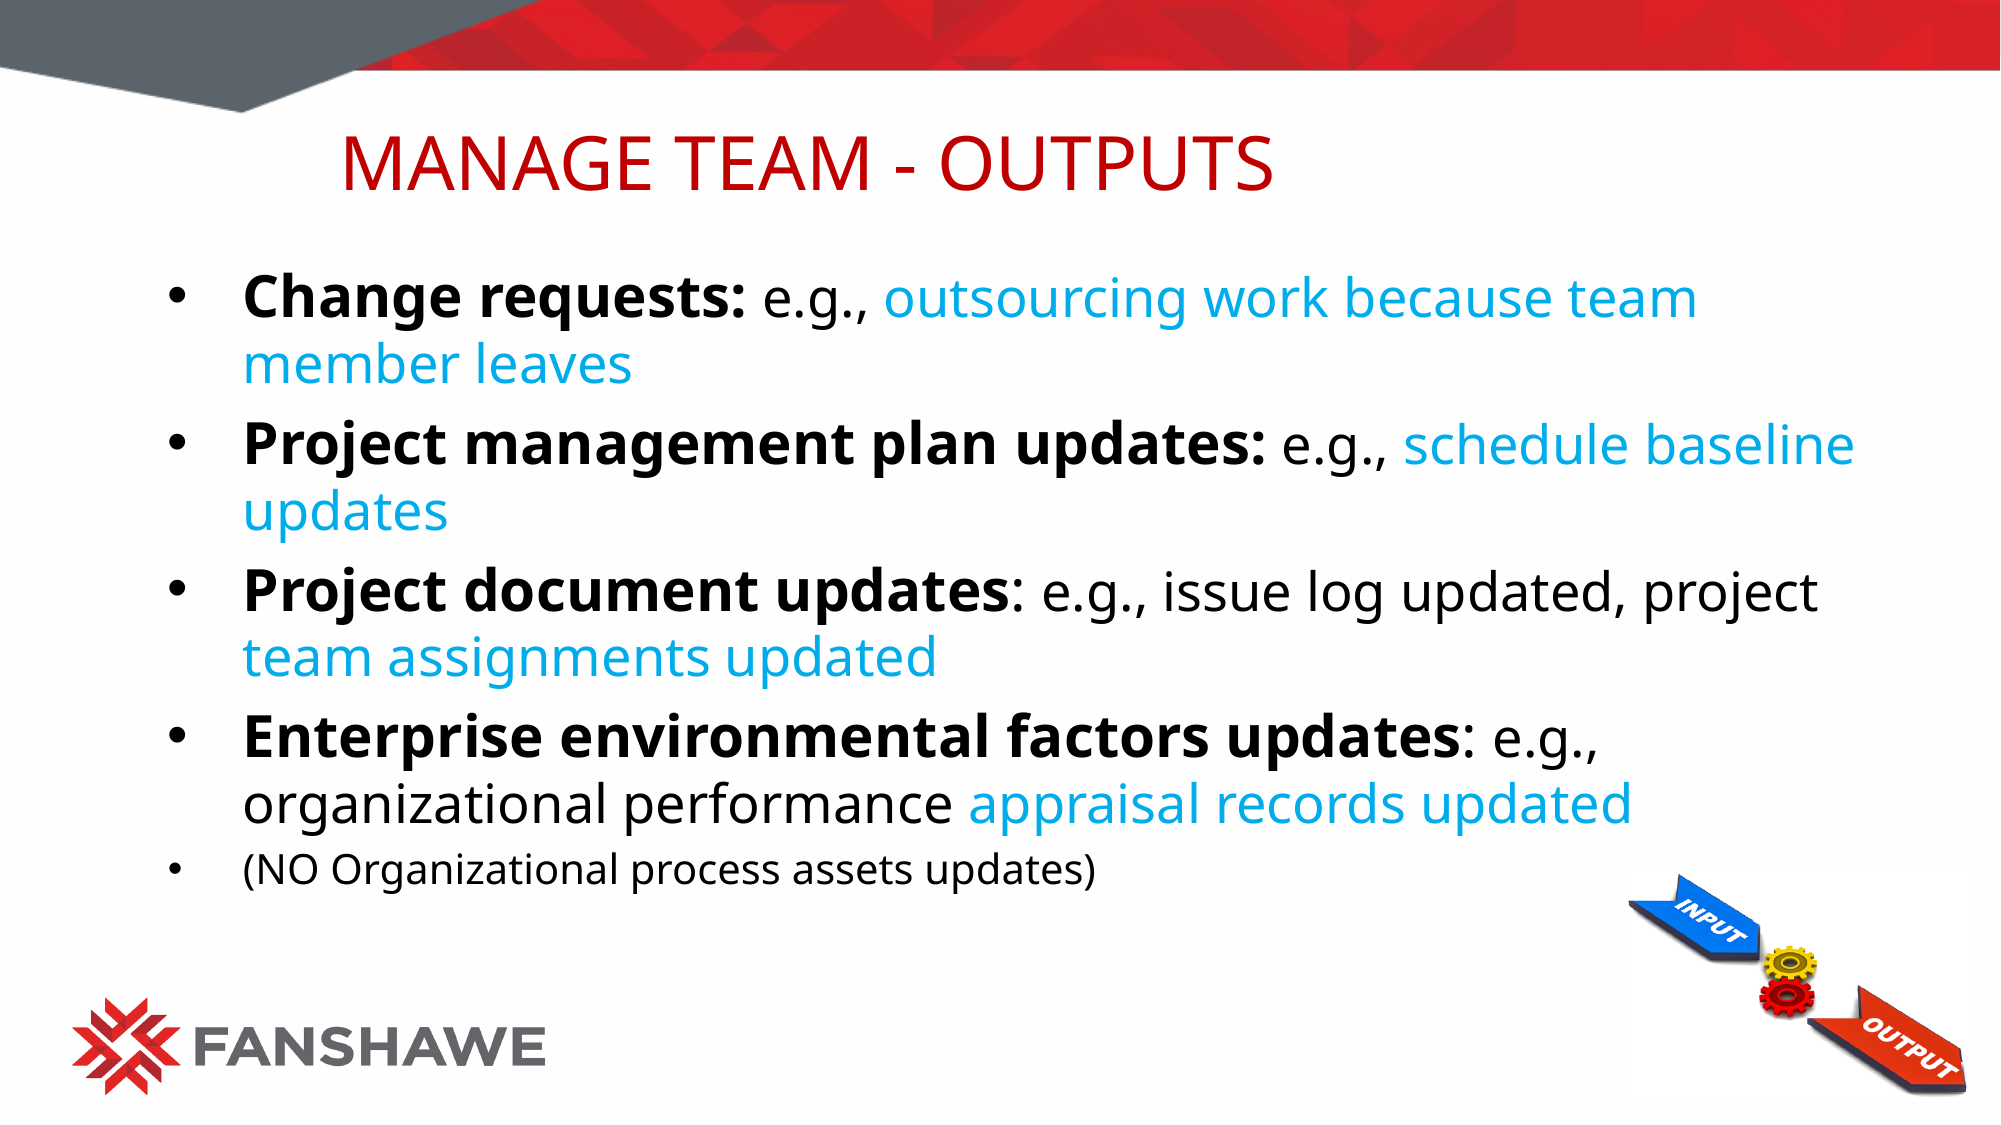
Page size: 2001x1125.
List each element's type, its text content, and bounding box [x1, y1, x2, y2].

picture [0, 0, 2001, 1125]
list Change requests: e.g., outsourcing work because team member leaves Project management plan updates: e.g., schedule baseline updates Project document updates: e.g., issue log updated, project team assignments updated Enterprise environmental factors updates: e.g., organizational performance appraisal records updated (NO Organizational process assets updates) [152, 251, 1888, 984]
title Manage team - Outputs [339, 75, 1661, 207]
